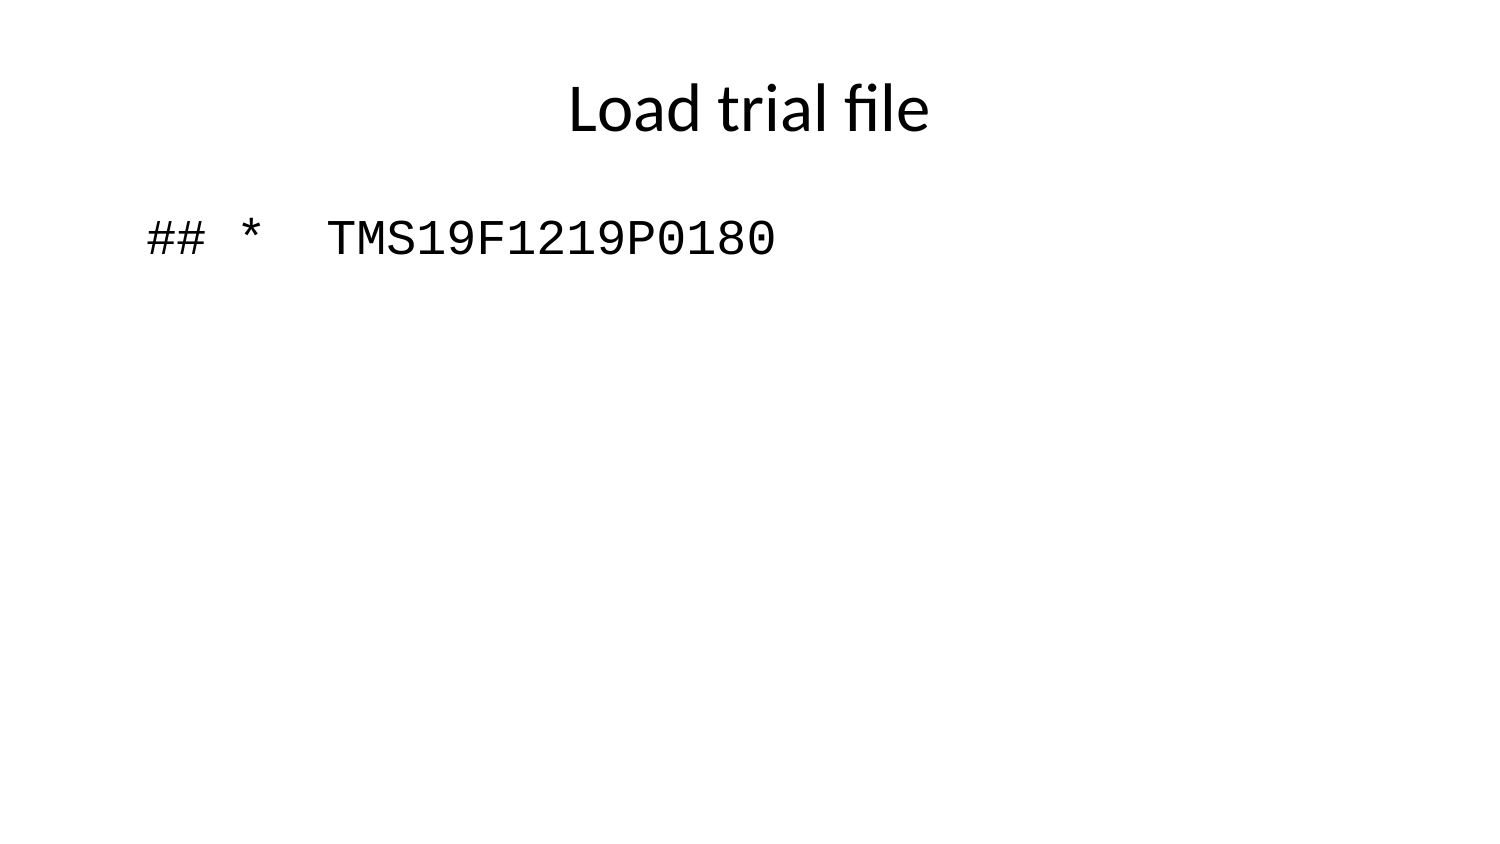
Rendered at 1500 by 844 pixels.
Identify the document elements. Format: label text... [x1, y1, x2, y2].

title Load trial file [75, 33, 1425, 175]
list ## * TMS19F1219P0180 [75, 196, 1425, 754]
